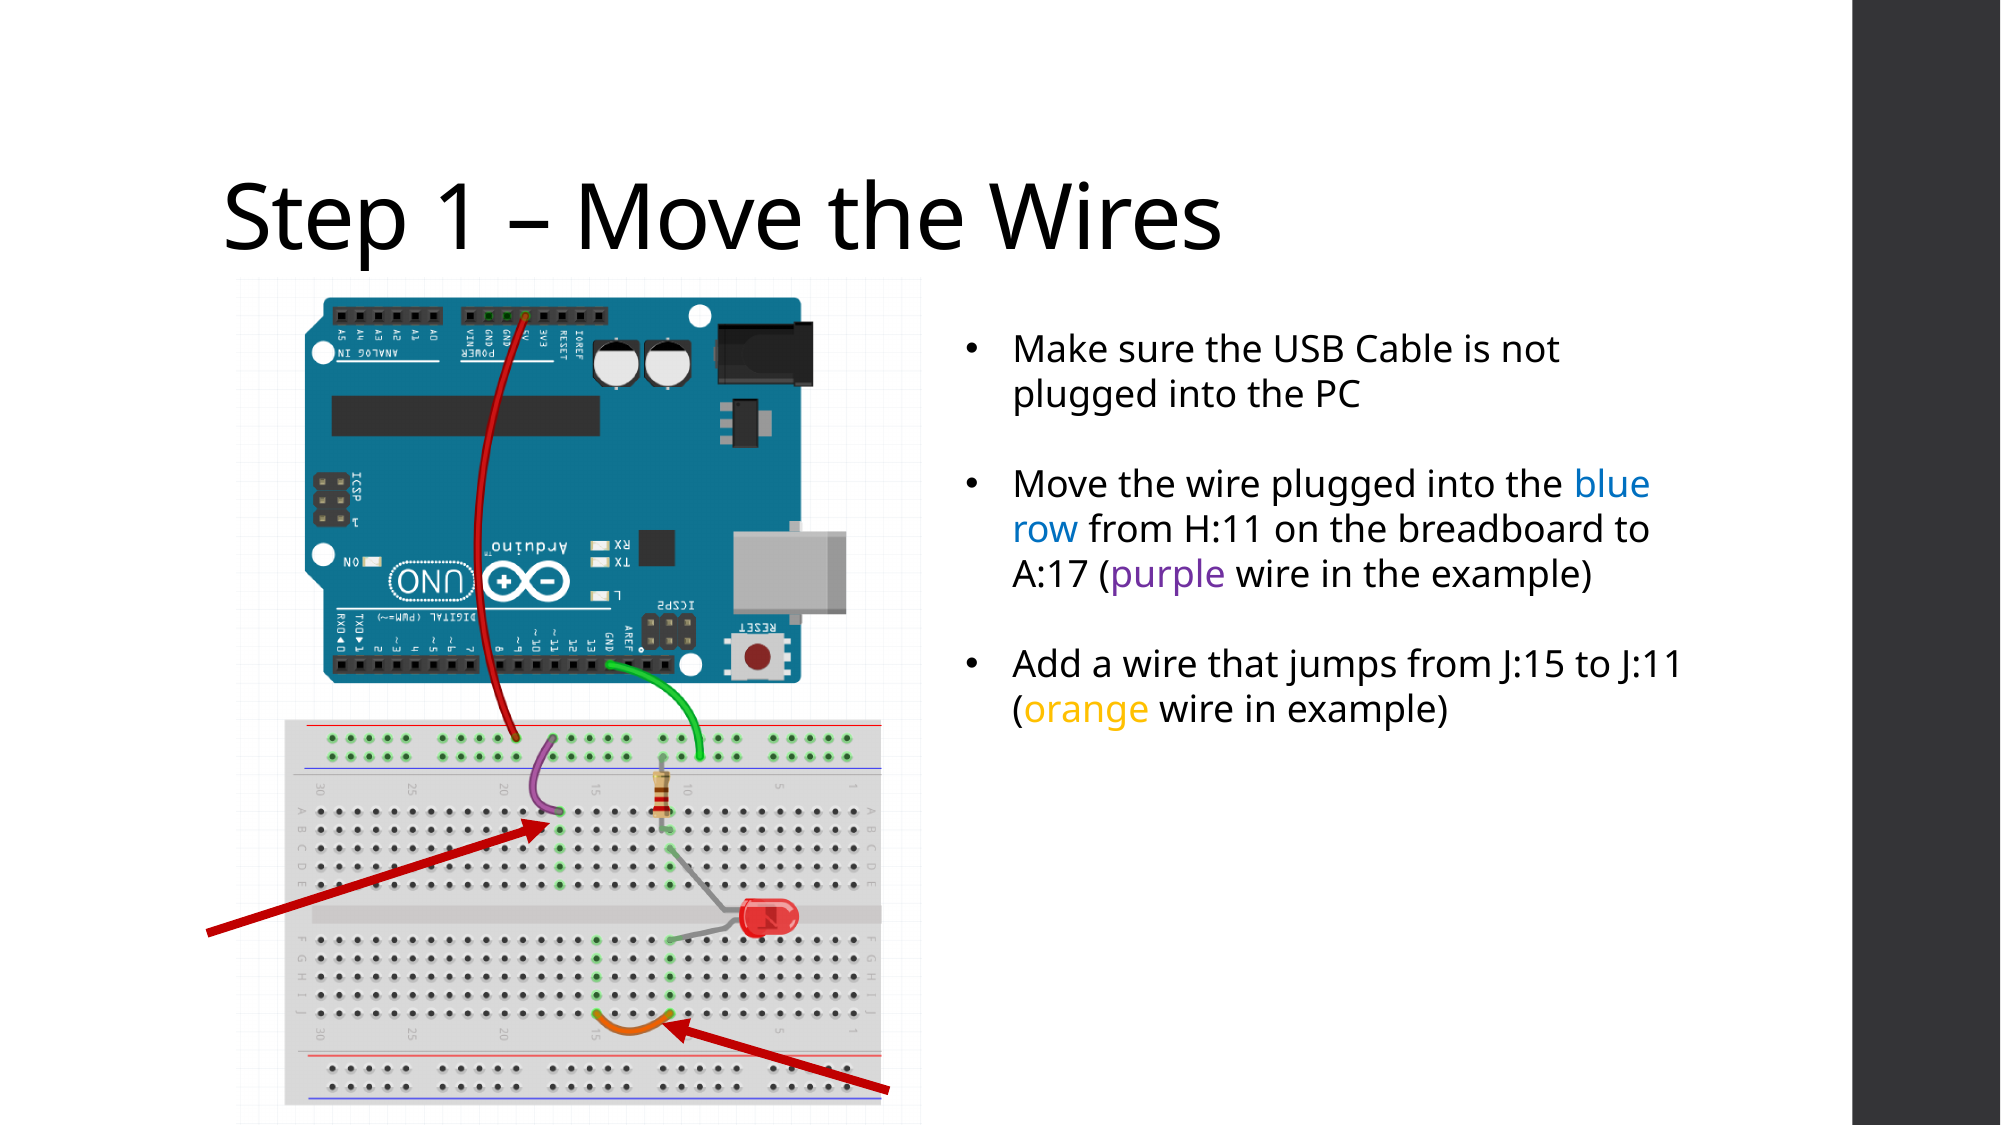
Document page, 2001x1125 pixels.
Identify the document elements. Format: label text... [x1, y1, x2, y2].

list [236, 277, 922, 1125]
title Step 1 – Move the Wires [206, 60, 1797, 278]
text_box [661, 1023, 890, 1092]
text_box Make sure the USB Cable is not plugged into the PC Move the wire plugged into the blue row from H:11 on the breadboard to A:17 (purple wire in the example) Add a wire that jumps from J:15 to J:11 (orange wire in example) [950, 317, 1723, 783]
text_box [206, 822, 551, 934]
